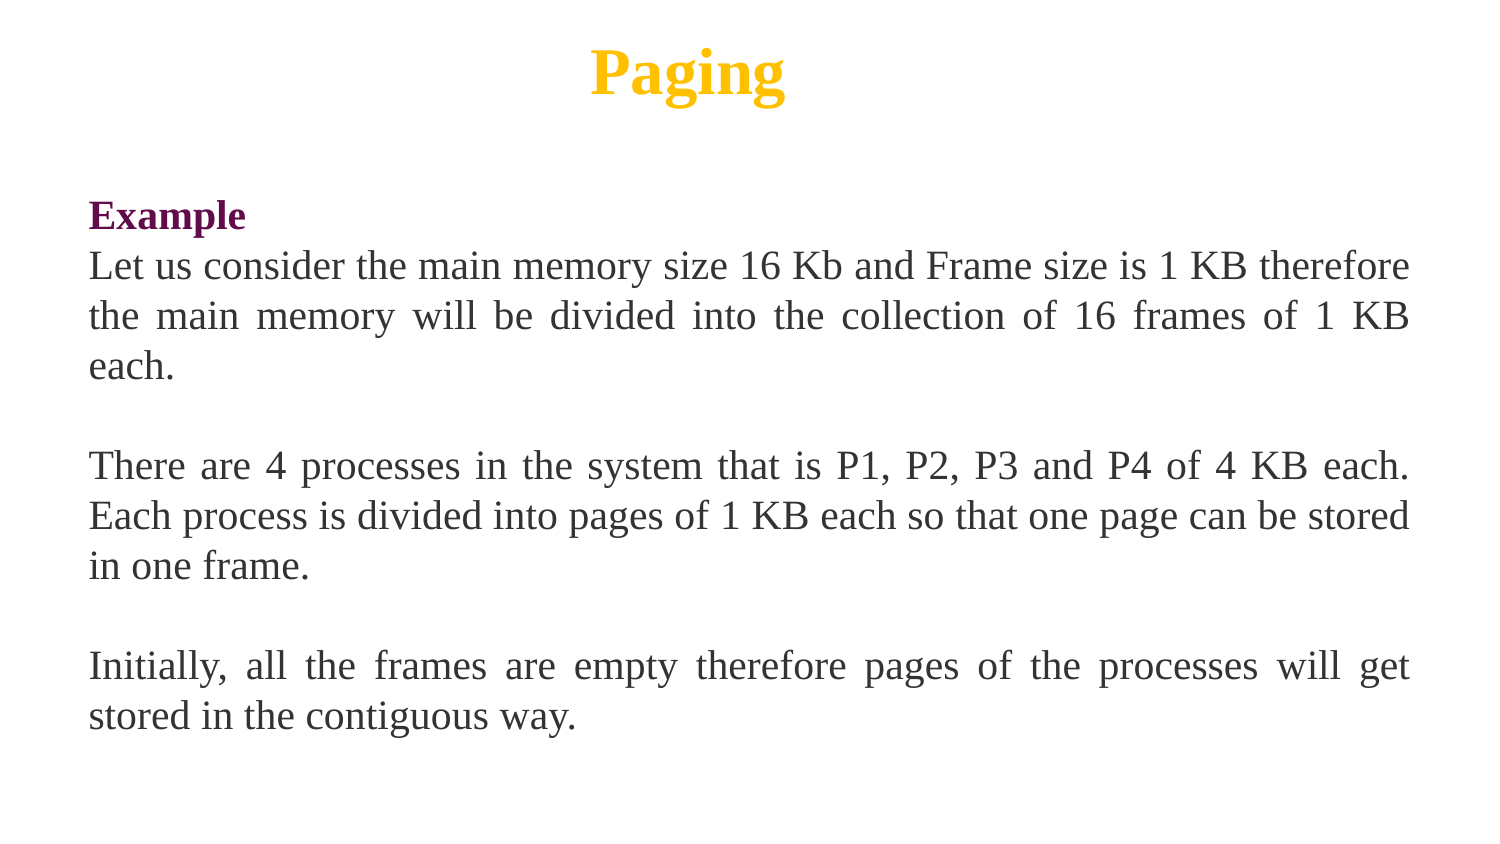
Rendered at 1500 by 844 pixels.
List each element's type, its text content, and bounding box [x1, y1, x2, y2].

text_box Paging [419, 8, 975, 127]
text_box Example Let us consider the main memory size 16 Kb and Frame size is 1 KB therefore the main memory will be divided into the collection of 16 frames of 1 KB each. There are 4 processes in the system that is P1, P2, P3 and P4 of 4 KB each. Each process is divided into pages of 1 KB each so that one page can be stored in one frame. Initially, all the frames are empty therefore pages of the processes will get stored in the contiguous way. [88, 185, 1412, 788]
